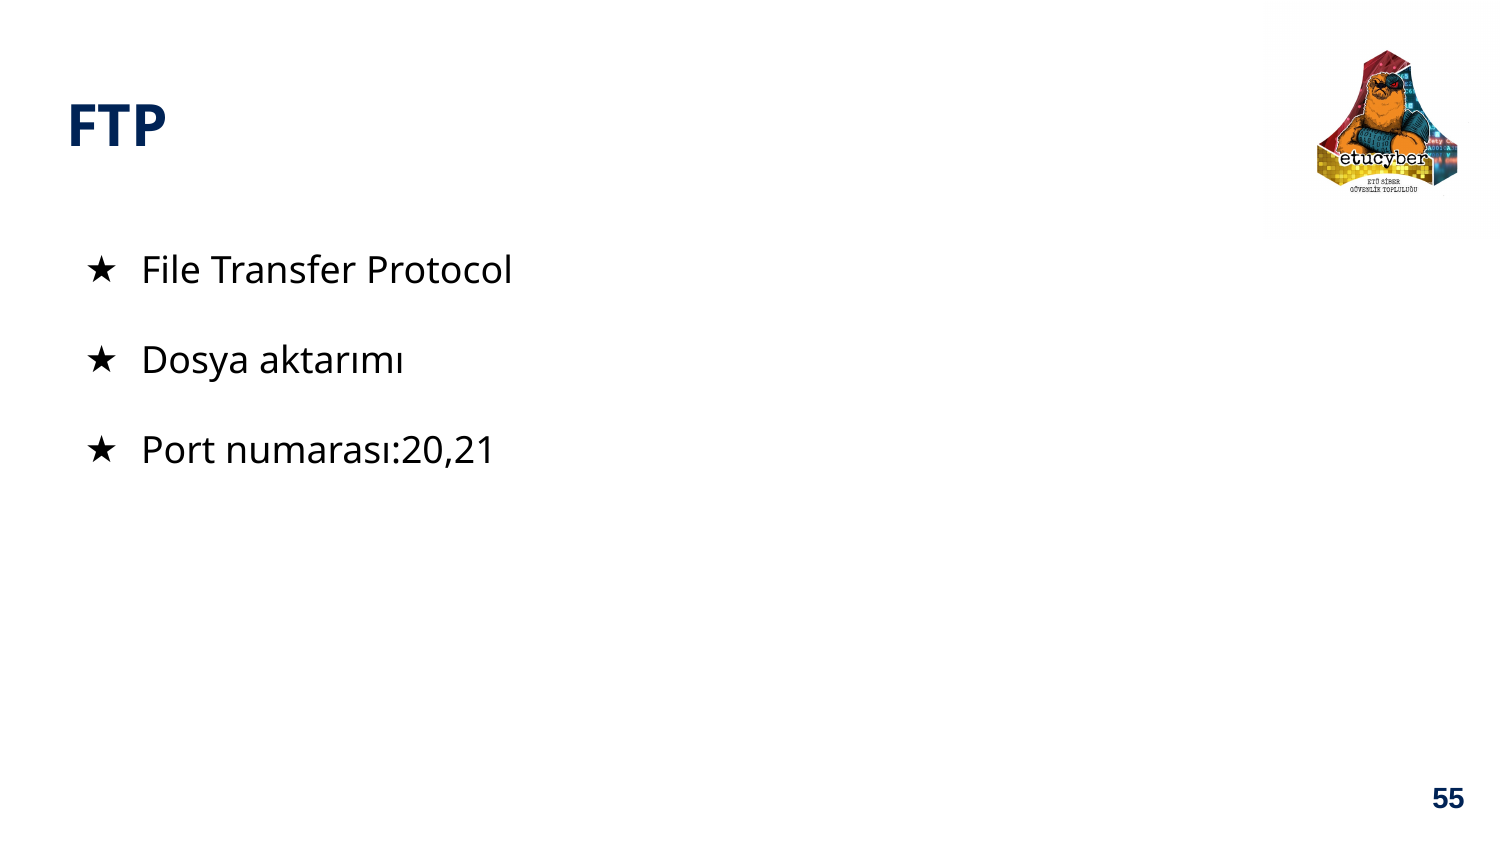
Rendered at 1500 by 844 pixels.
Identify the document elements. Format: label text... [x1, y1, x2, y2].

title FTP [51, 72, 1258, 167]
list File Transfer Protocol Dosya aktarımı Port numarası:20,21 [51, 185, 1449, 747]
picture [1263, 1, 1500, 239]
slide_number ‹#› [1389, 764, 1480, 830]
